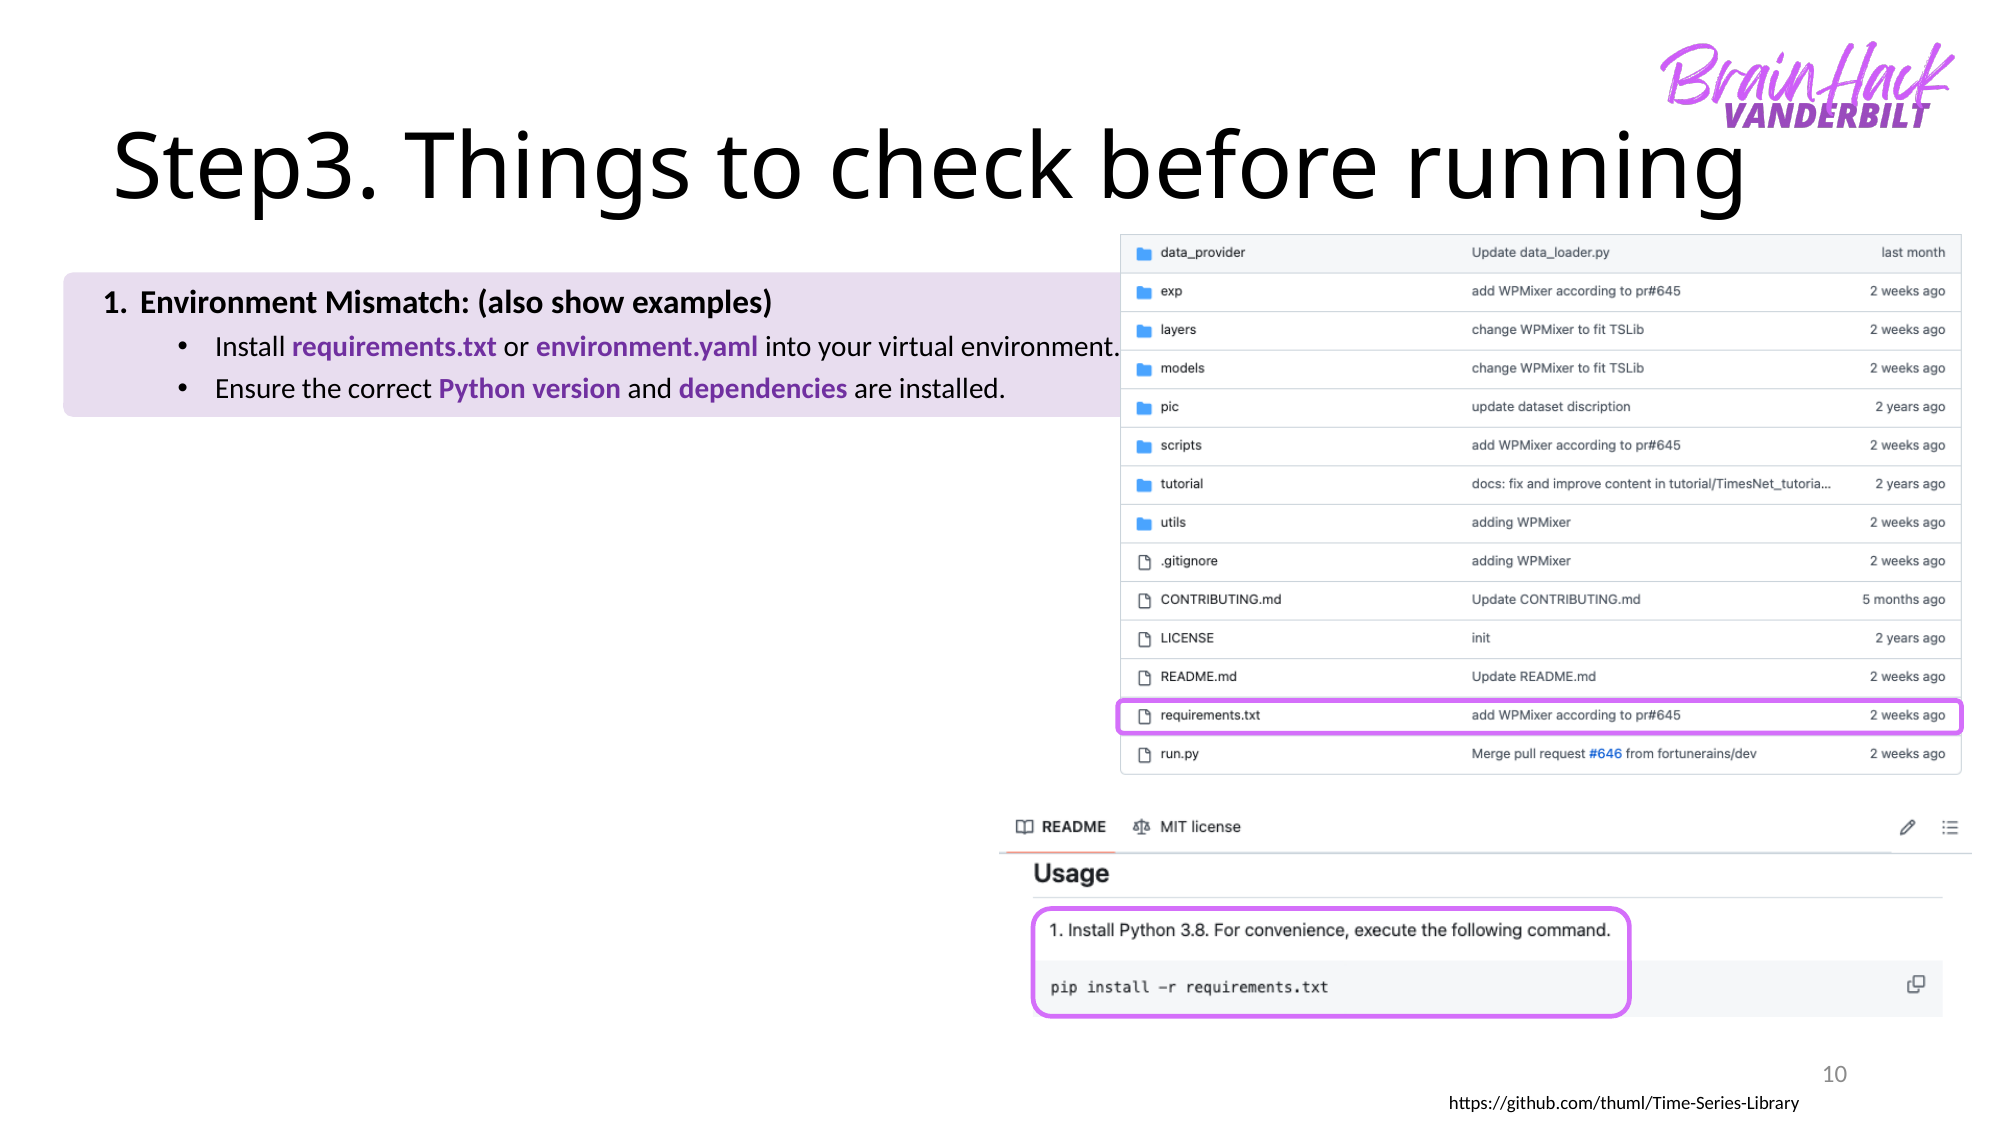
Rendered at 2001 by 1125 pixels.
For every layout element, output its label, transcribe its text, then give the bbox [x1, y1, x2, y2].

title Step3. Things to check before running [97, 59, 1823, 277]
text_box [999, 234, 2000, 1122]
text_box [62, 271, 97, 418]
picture [1624, 30, 2000, 160]
list Environment Mismatch: (also show examples) Install requirements.txt or environment.yaml into your virtual environment. Ensure the correct Python version and dependencies are installed. [87, 277, 999, 1103]
